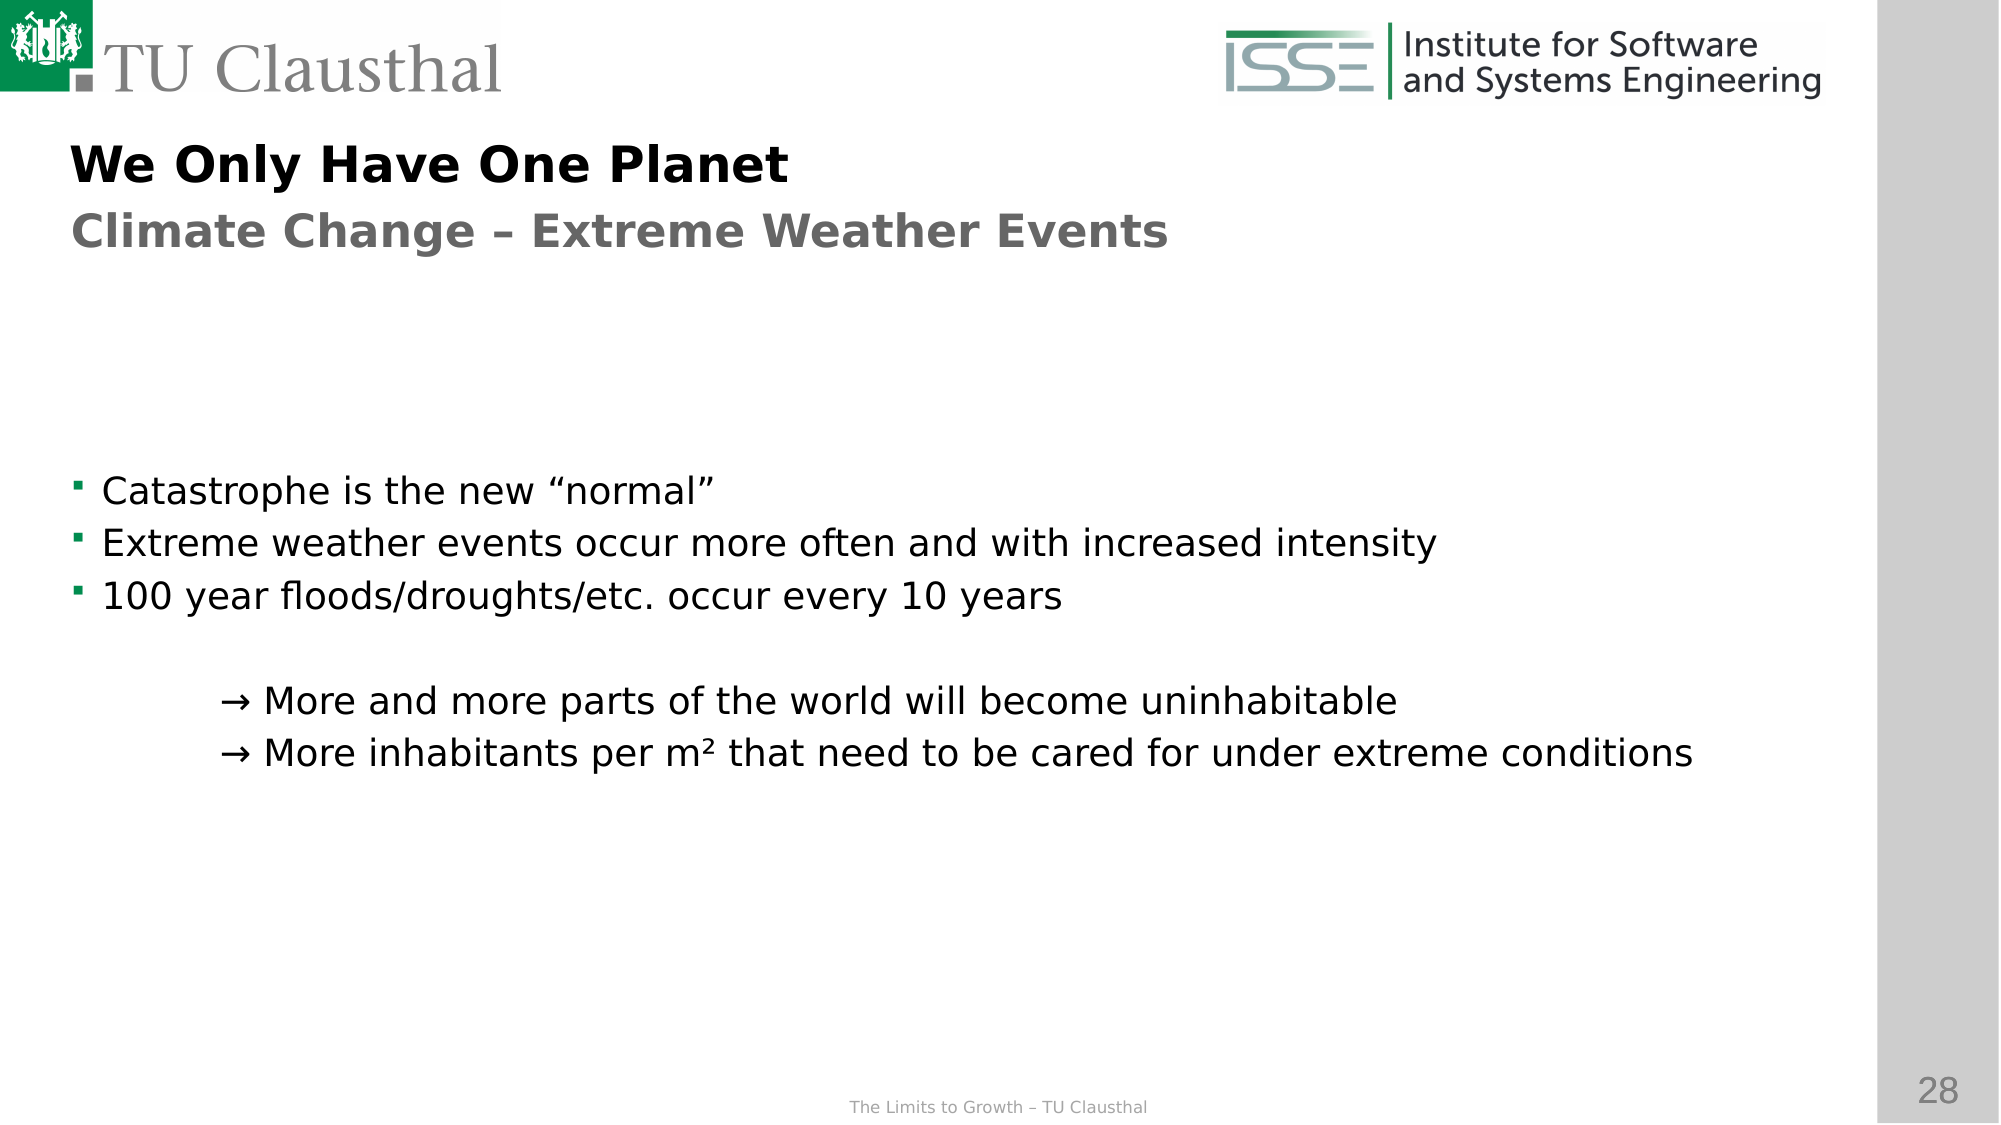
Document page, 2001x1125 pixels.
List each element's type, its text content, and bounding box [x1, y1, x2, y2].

text_box Climate Change – Extreme Weather Events [70, 188, 1770, 270]
picture [0, 0, 501, 92]
text_box We Only Have One Planet [54, 125, 1818, 207]
text_box Catastrophe is the new “normal” Extreme weather events occur more often and with increased intensity 100 year floods/droughts/etc. occur every 10 years → More and more parts of the world will become uninhabitable → More inhabitants per m² that need to be cared for under extreme conditions [54, 207, 1818, 1034]
picture [1218, 22, 1826, 106]
